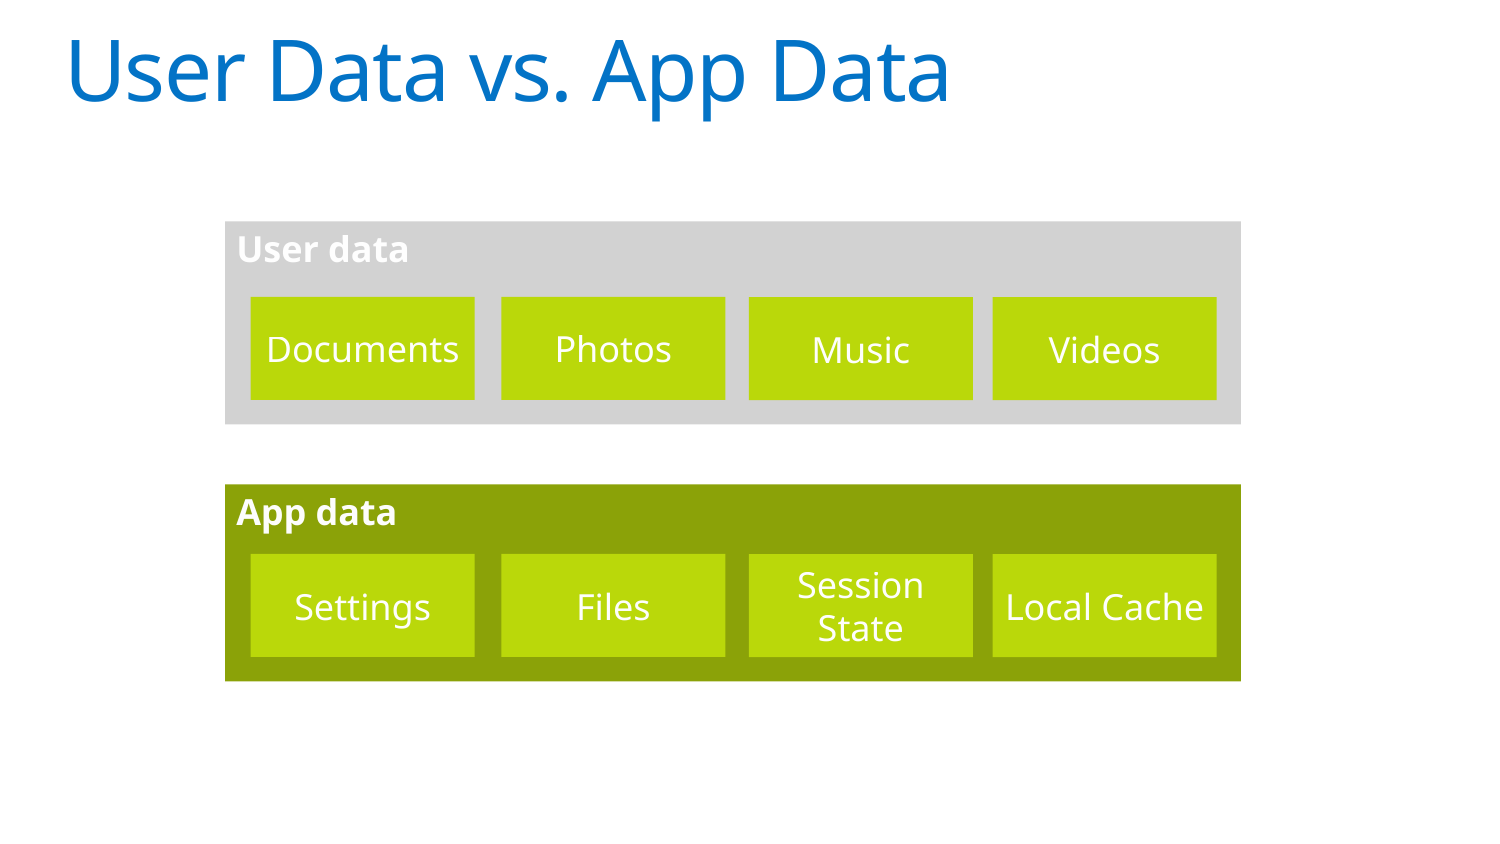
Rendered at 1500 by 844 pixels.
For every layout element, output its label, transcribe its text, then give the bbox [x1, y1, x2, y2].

text_box Settings [250, 553, 476, 658]
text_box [224, 221, 1242, 425]
text_box App data [224, 484, 1242, 682]
title User Data vs. App Data [64, 28, 1436, 122]
text_box Files [501, 553, 726, 658]
text_box Local Cache [992, 553, 1218, 658]
text_box Session State [748, 553, 974, 658]
